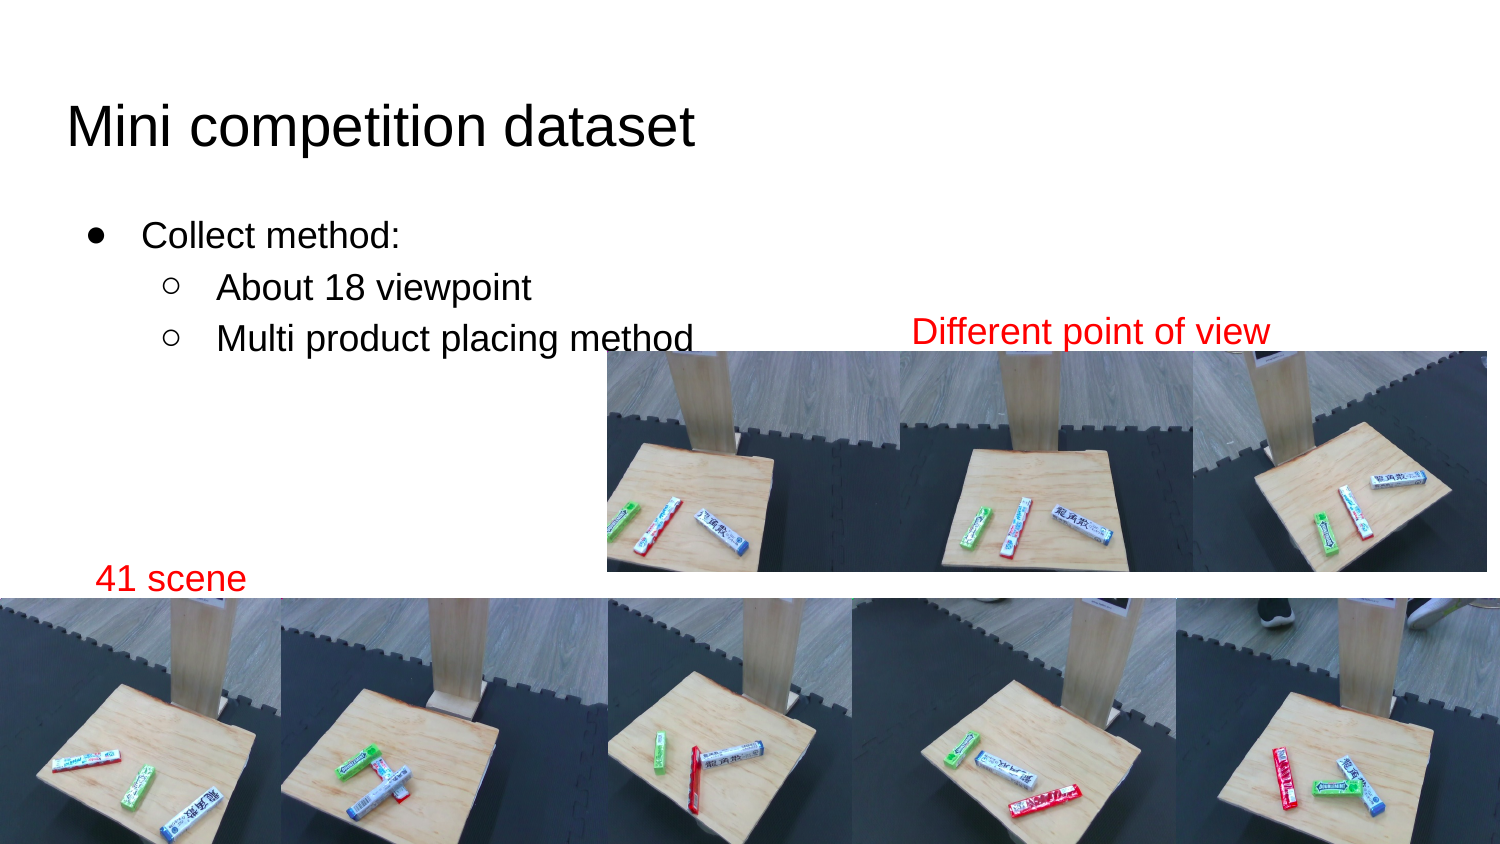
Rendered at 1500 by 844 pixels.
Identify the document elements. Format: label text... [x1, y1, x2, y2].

list Collect method: About 18 viewpoint Multi product placing method [51, 189, 1449, 597]
picture [0, 598, 1500, 844]
title Mini competition dataset [51, 72, 1449, 167]
picture [606, 351, 1487, 572]
text_box Different point of view [896, 291, 1308, 339]
text_box 41 scene [80, 538, 492, 587]
